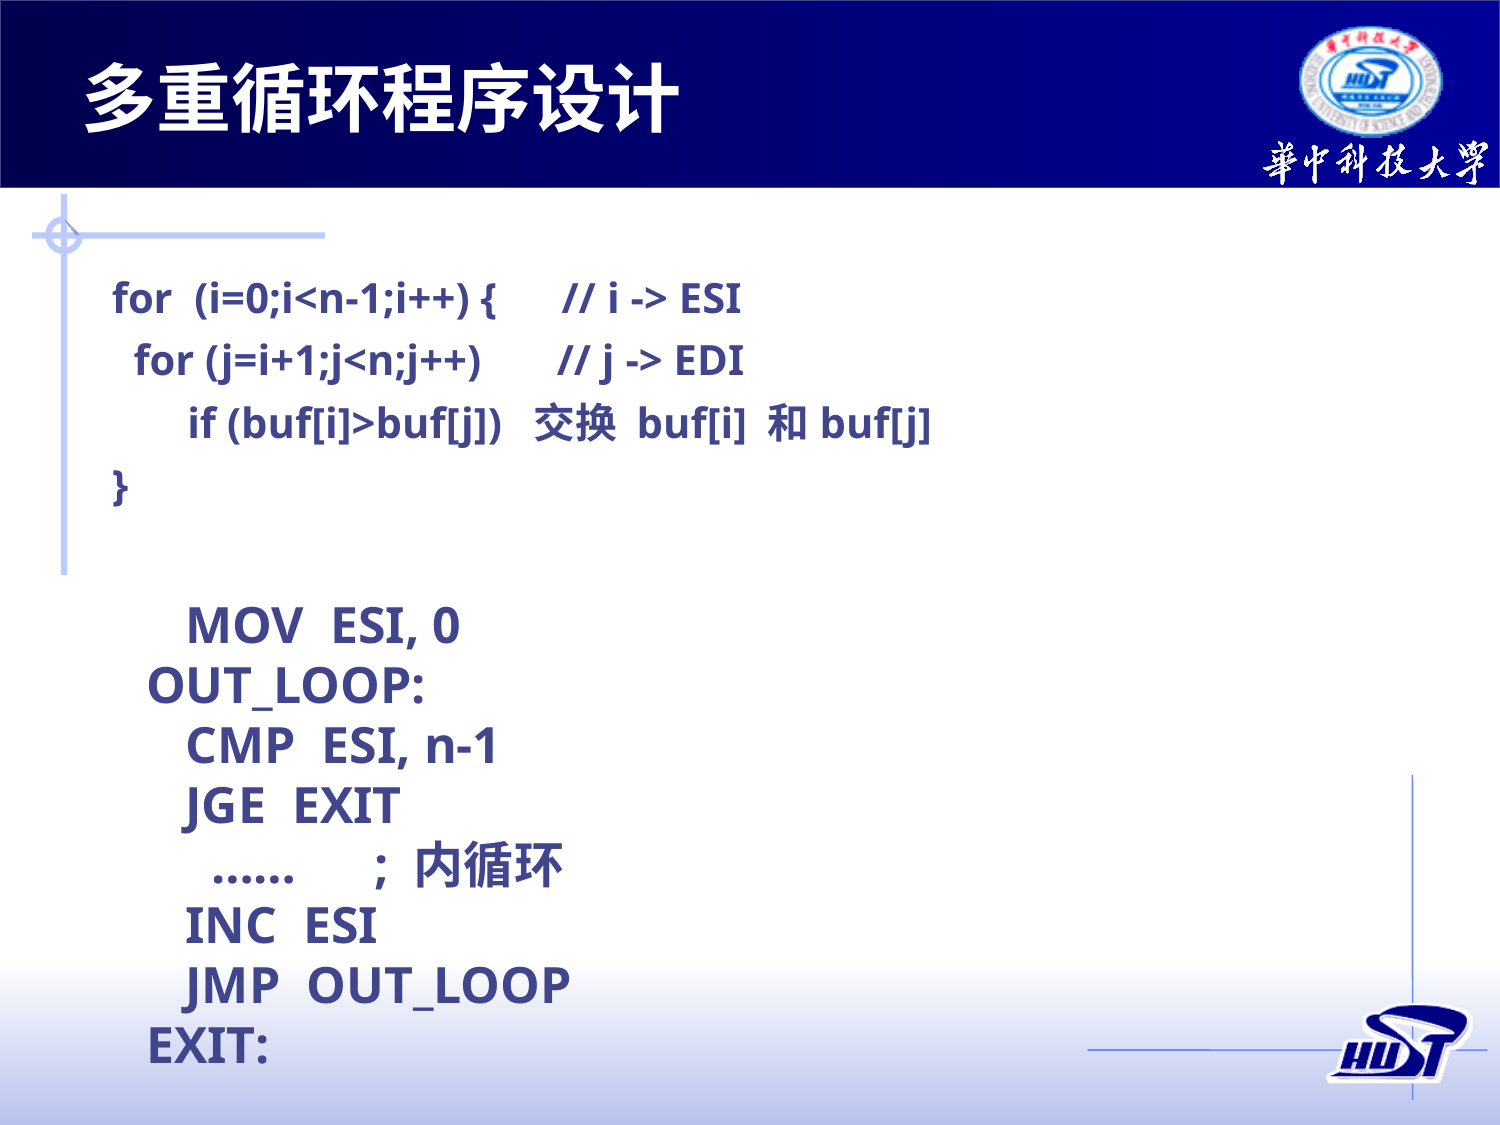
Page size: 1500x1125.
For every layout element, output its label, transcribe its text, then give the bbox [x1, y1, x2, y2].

text_box 多重循环程序设计 [66, 44, 696, 149]
text_box MOV ESI, 0 OUT_LOOP: CMP ESI, n-1 JGE EXIT …… ; 内循环 INC ESI JMP OUT_LOOP EXIT: [131, 586, 879, 1081]
picture [1262, 140, 1488, 185]
picture [1299, 26, 1443, 138]
text_box for (i=0;i<n-1;i++) { // i -> ESI for (j=i+1;j<n;j++) // j -> EDI if (buf[i]>buf[j]) 交换 buf[i] 和buf[j] } [97, 251, 1401, 517]
